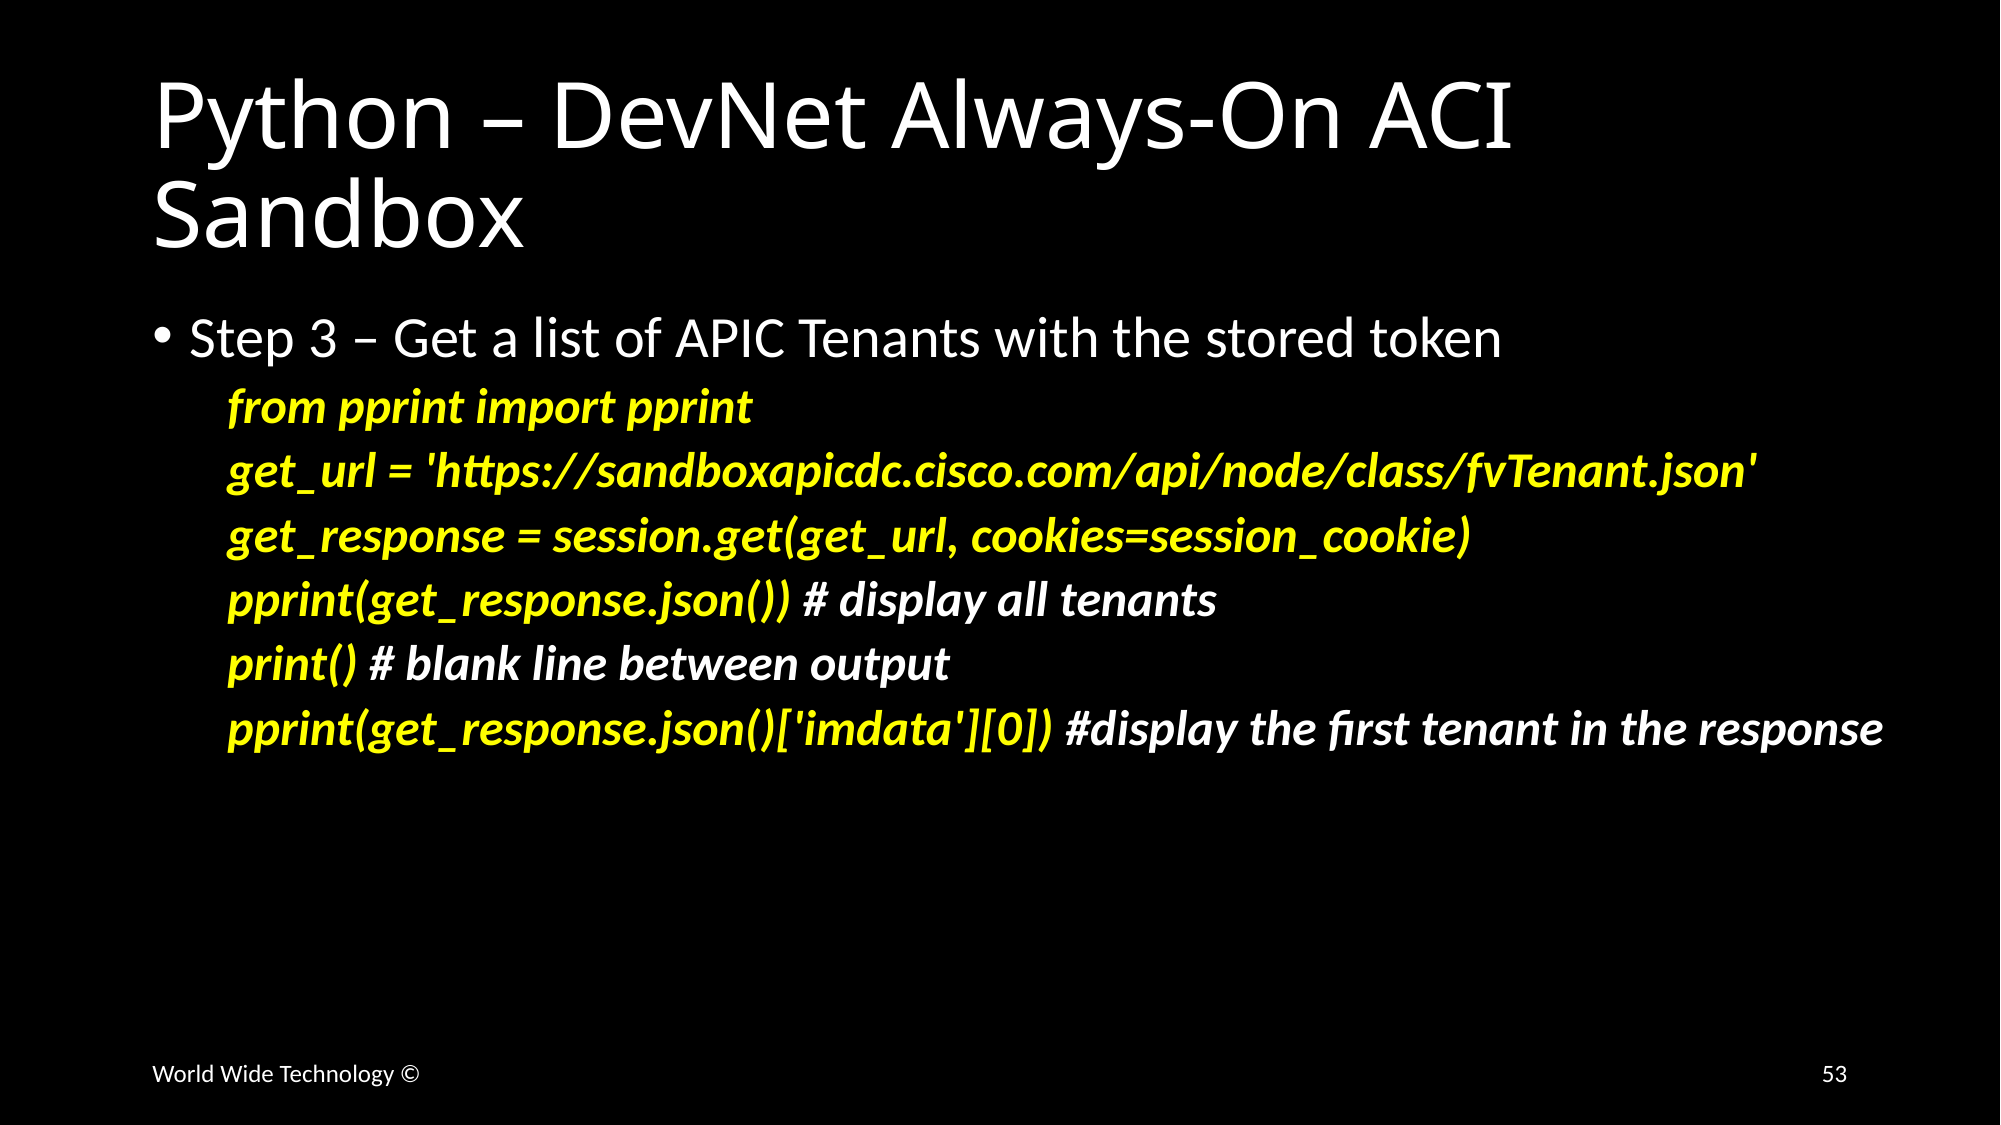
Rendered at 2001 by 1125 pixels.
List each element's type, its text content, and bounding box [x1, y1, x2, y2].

slide_number 53 [1412, 1042, 1863, 1103]
slide_number World Wide Technology © [137, 1042, 588, 1103]
title Python – DevNet Always-On ACI Sandbox [137, 59, 1863, 278]
list Step 3 – Get a list of APIC Tenants with the stored token from pprint import pprint get_url = 'https://sandboxapicdc.cisco.com/api/node/class/fvTenant.json' get_response = session.get(get_url, cookies=session_cookie) pprint(get_response.json()) # display all tenants print() # blank line between output pprint(get_response.json()['imdata'][0]) #display the first tenant in the response [137, 299, 1907, 1014]
